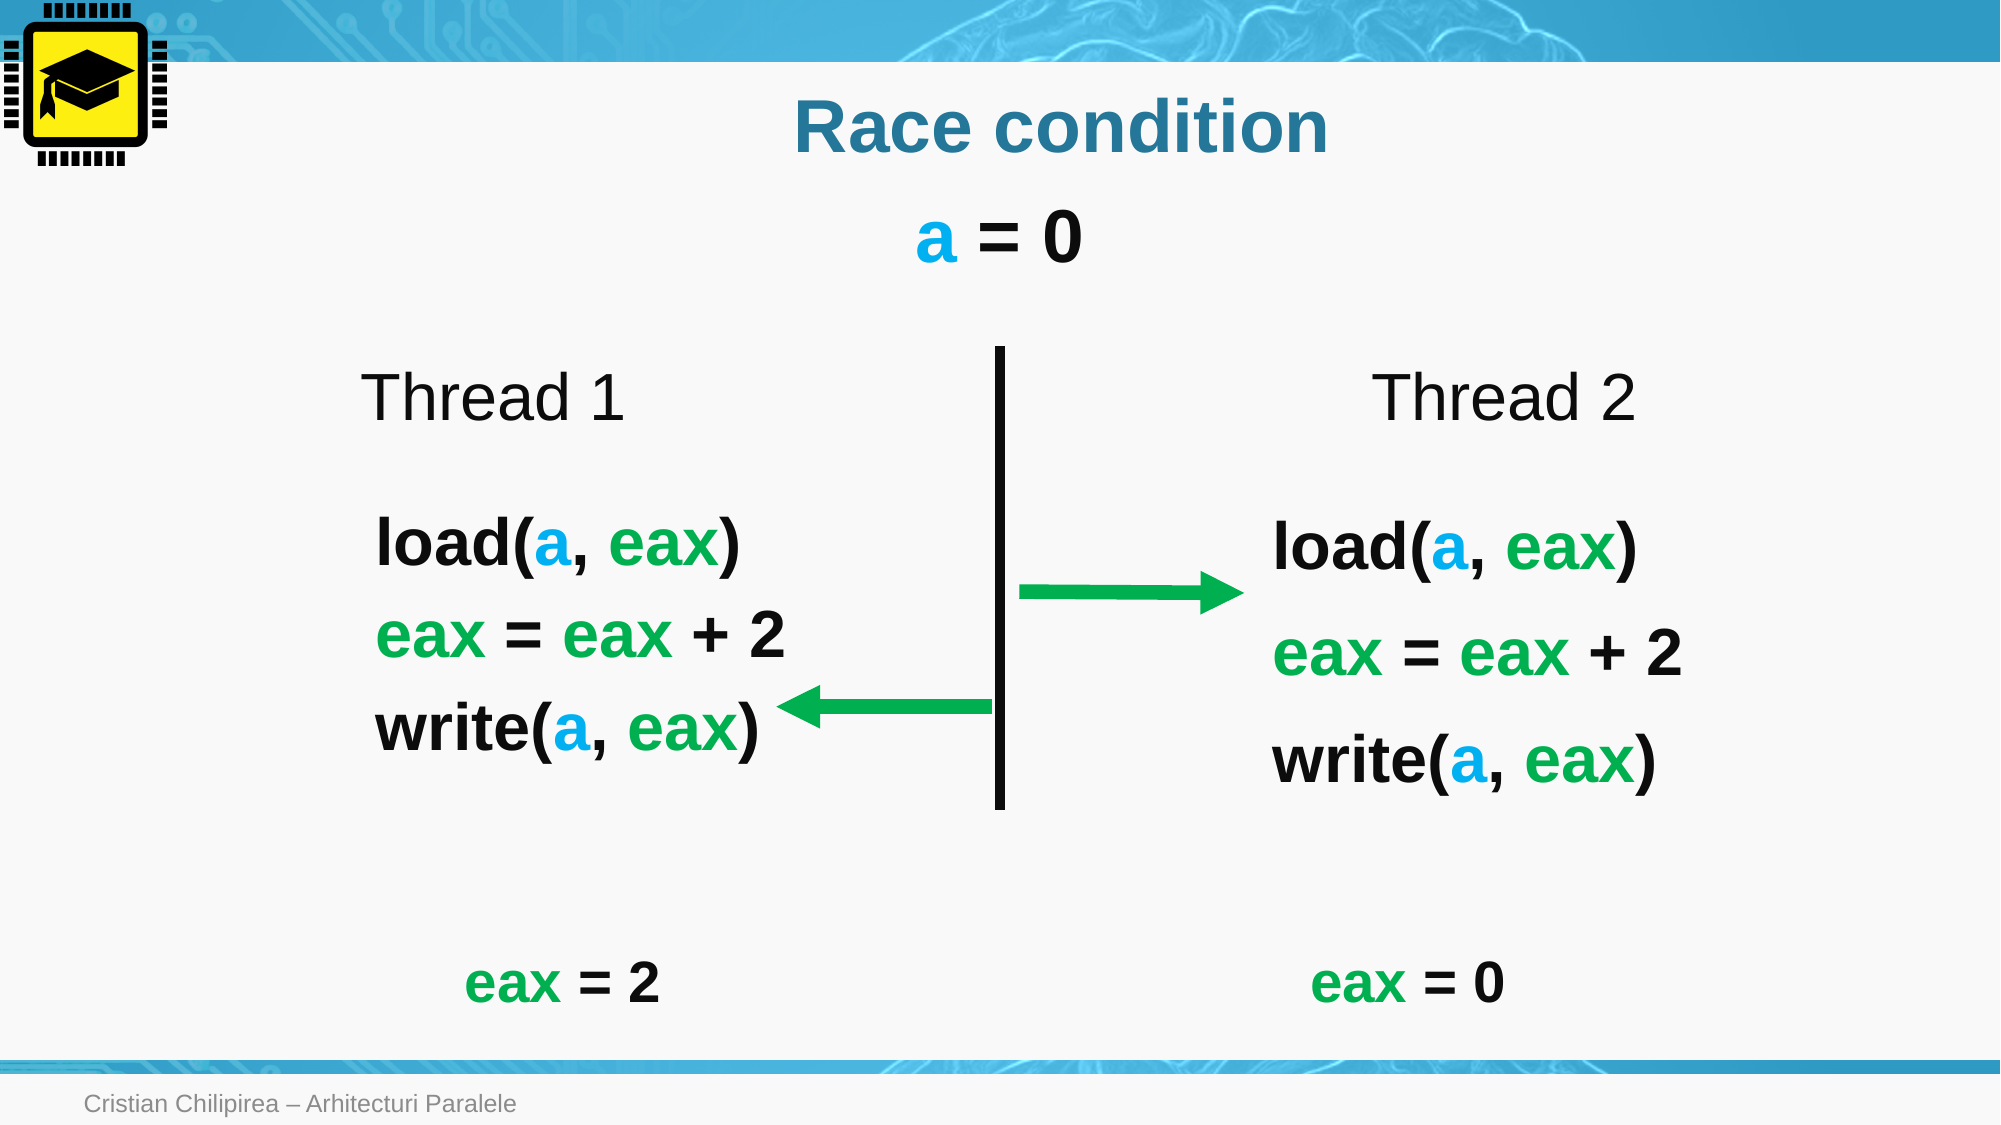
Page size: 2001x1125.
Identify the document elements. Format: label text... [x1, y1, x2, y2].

text_box a = 0 [900, 180, 1100, 286]
text_box eax = 2 [450, 937, 766, 1022]
footer Cristian Chilipirea – Arhitecturi Paralele [68, 1083, 1542, 1125]
text_box eax = 0 [1295, 937, 1611, 1022]
list load(a, eax) eax = eax + 2 write(a, eax) [360, 500, 838, 870]
text_box Thread 1 [360, 345, 749, 446]
text_box Thread 2 [1370, 345, 1759, 446]
text_box load(a, eax) eax = eax + 2 write(a, eax) [1272, 494, 1750, 865]
picture [0, 0, 2000, 166]
title Race condition [170, 76, 1955, 180]
picture [0, 1060, 2000, 1074]
